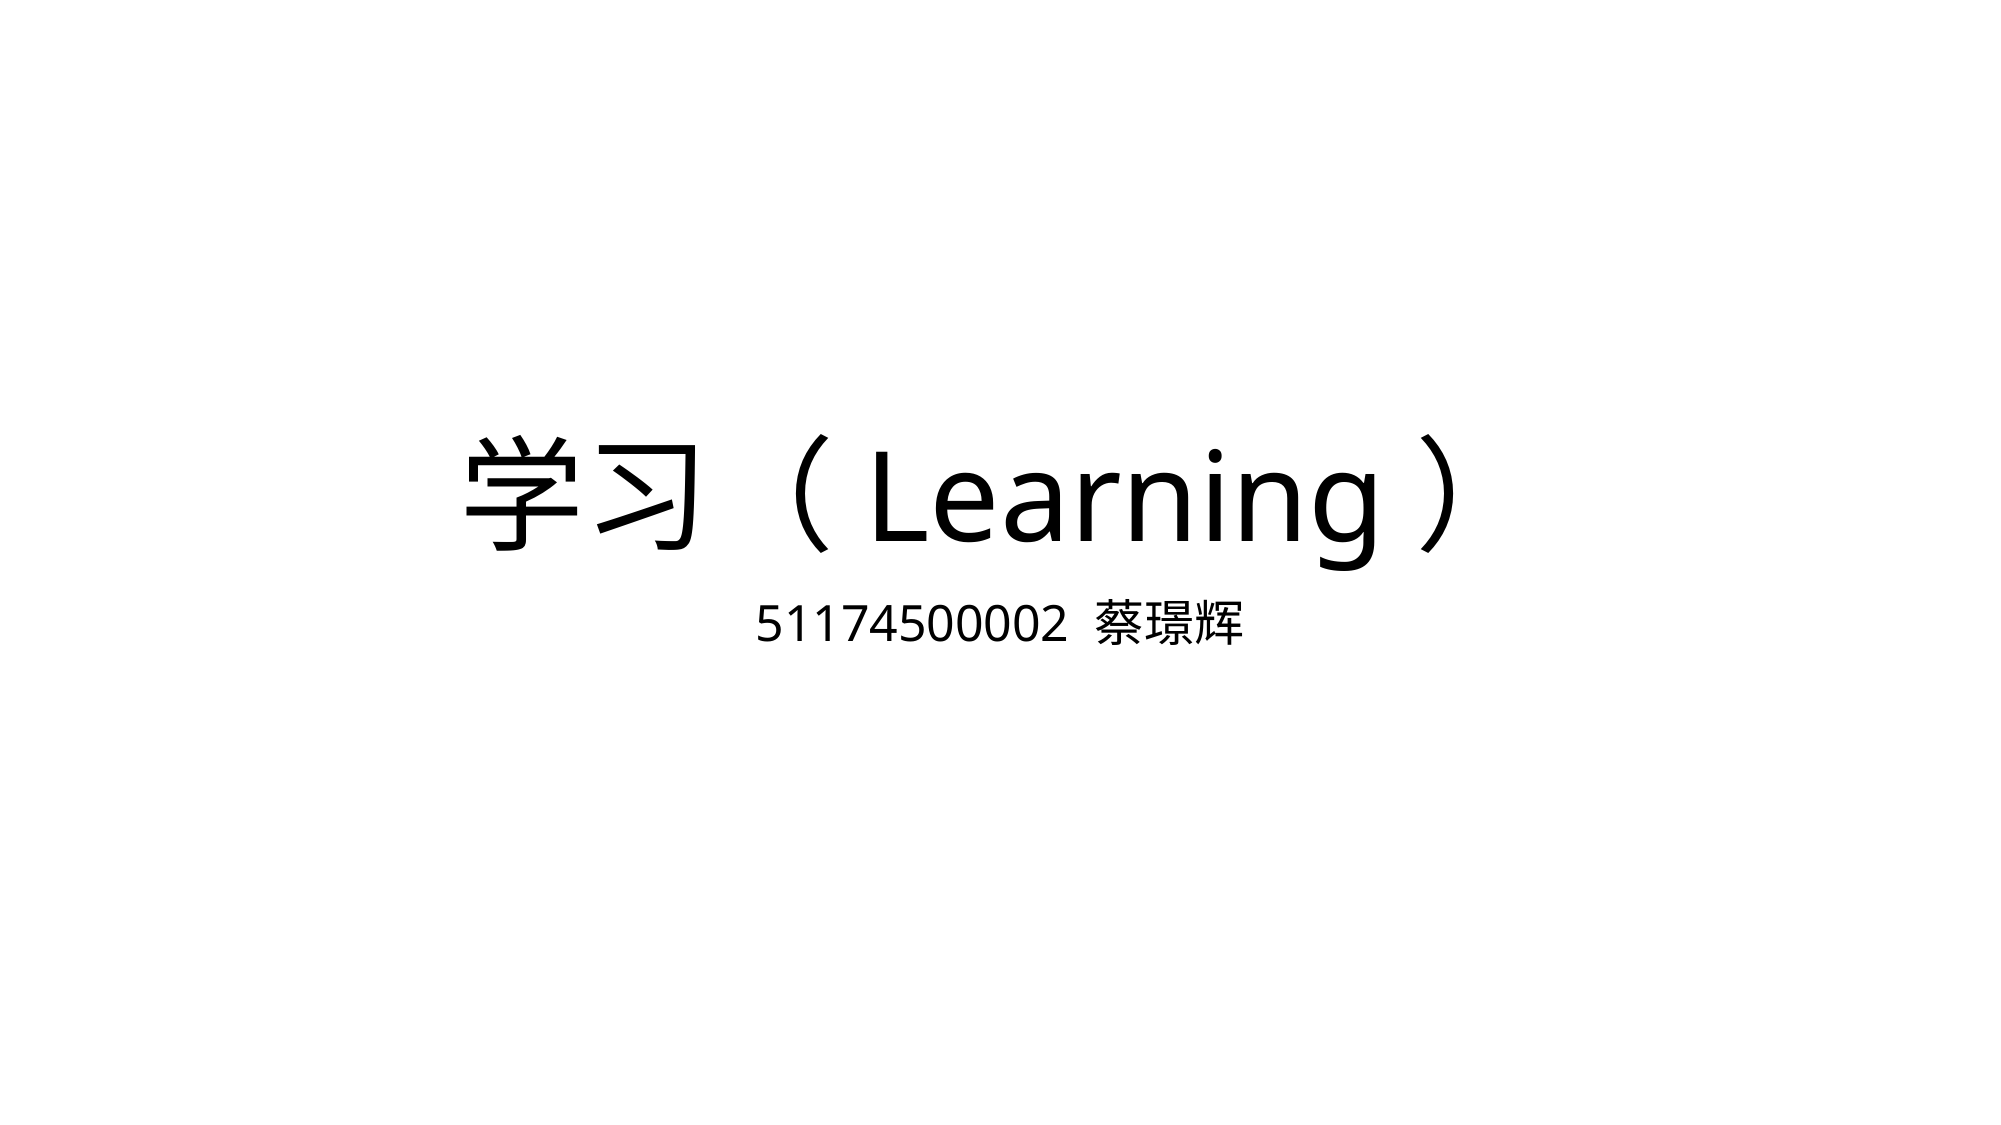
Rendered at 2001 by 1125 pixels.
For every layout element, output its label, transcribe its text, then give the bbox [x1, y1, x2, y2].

title 学习（Learning） [249, 184, 1750, 576]
subtitle 51174500002 蔡璟辉 [249, 590, 1750, 863]
